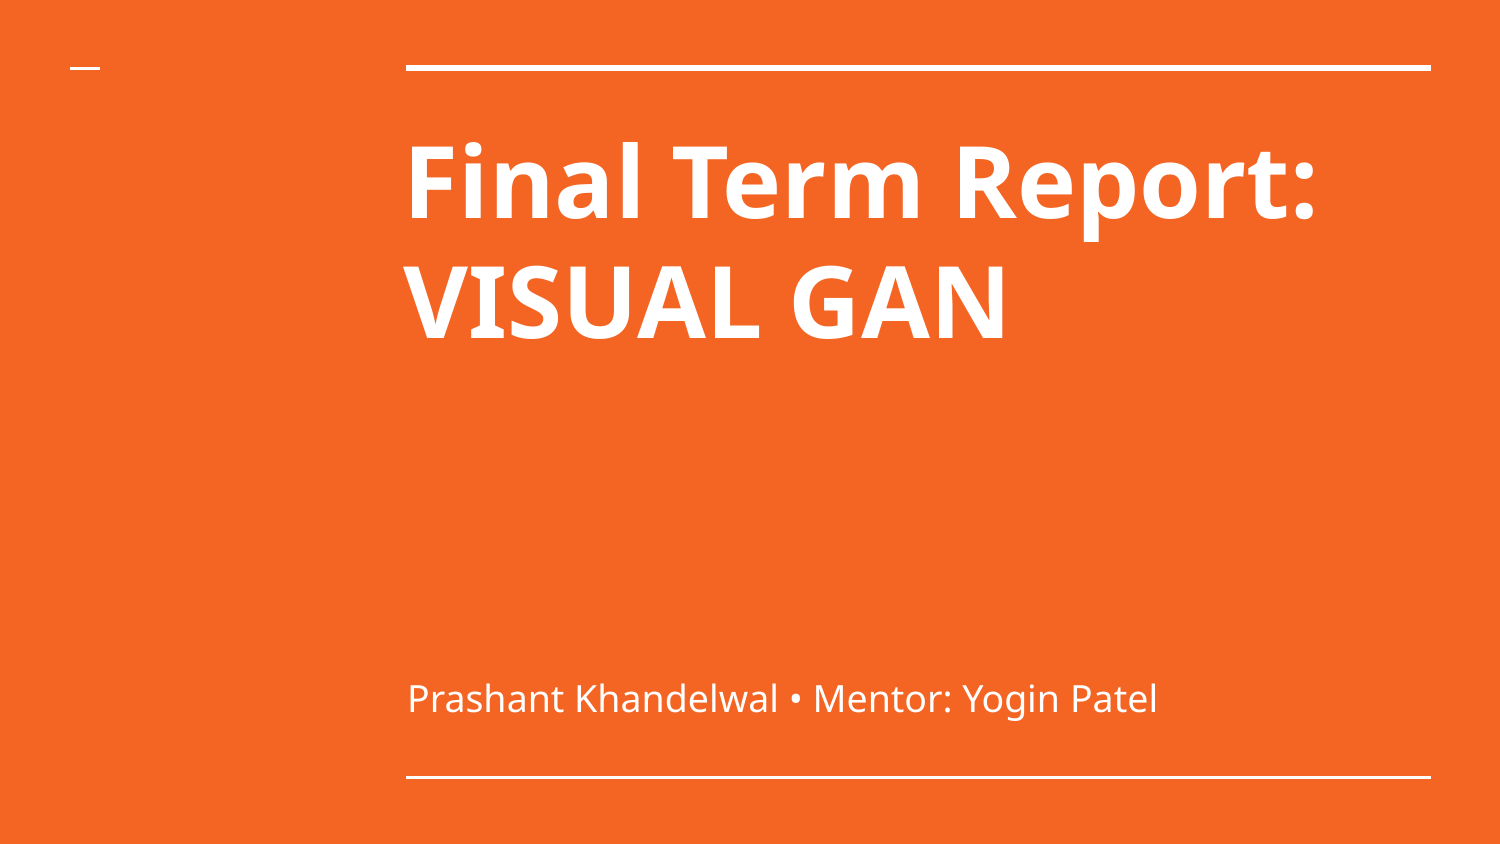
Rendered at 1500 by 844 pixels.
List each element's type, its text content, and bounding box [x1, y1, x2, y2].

title Final Term Report: VISUAL GAN [389, 103, 1428, 357]
subtitle Prashant Khandelwal • Mentor: Yogin Patel [392, 531, 1431, 735]
